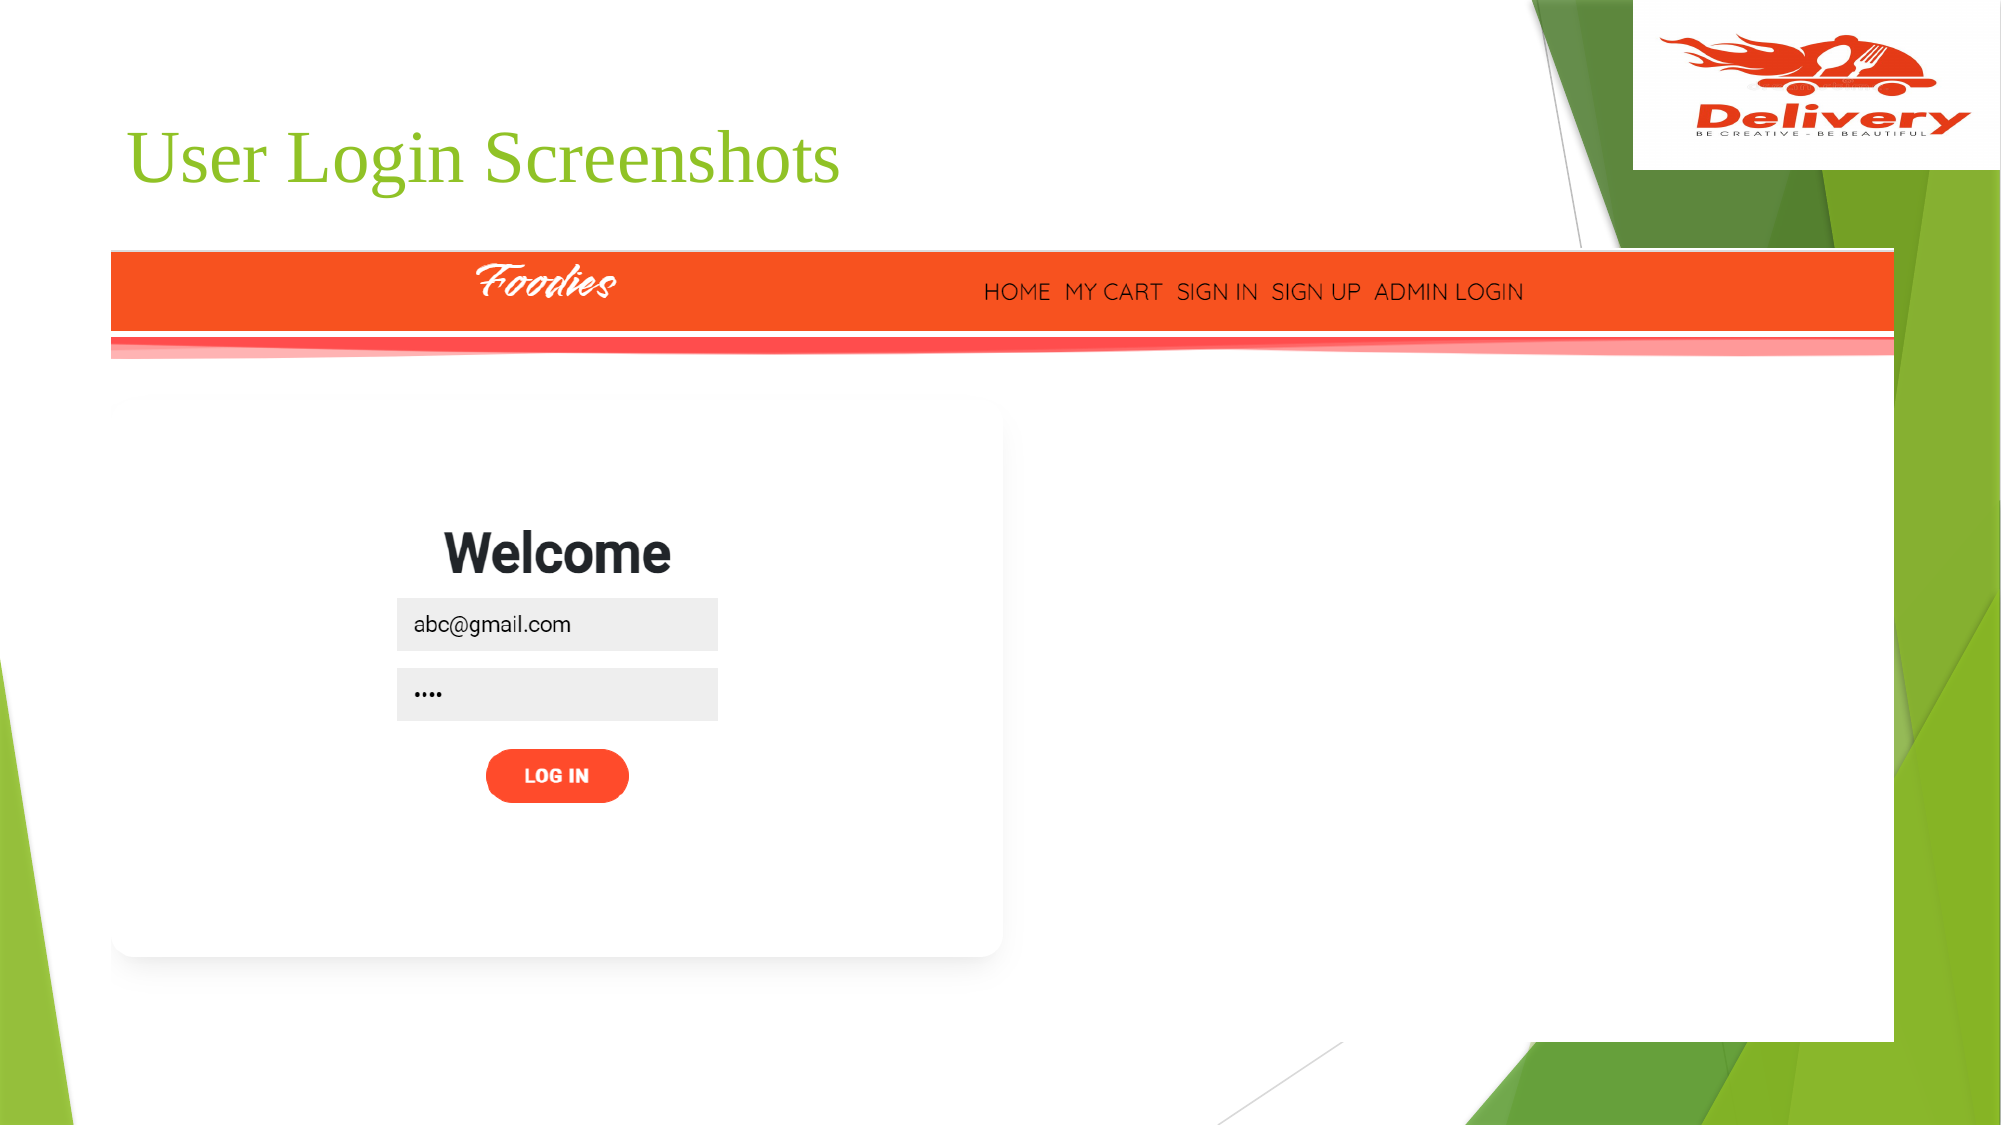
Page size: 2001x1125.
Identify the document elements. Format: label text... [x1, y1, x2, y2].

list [110, 247, 1894, 1043]
title User Login Screenshots [111, 99, 1522, 247]
picture [1633, 0, 2000, 170]
